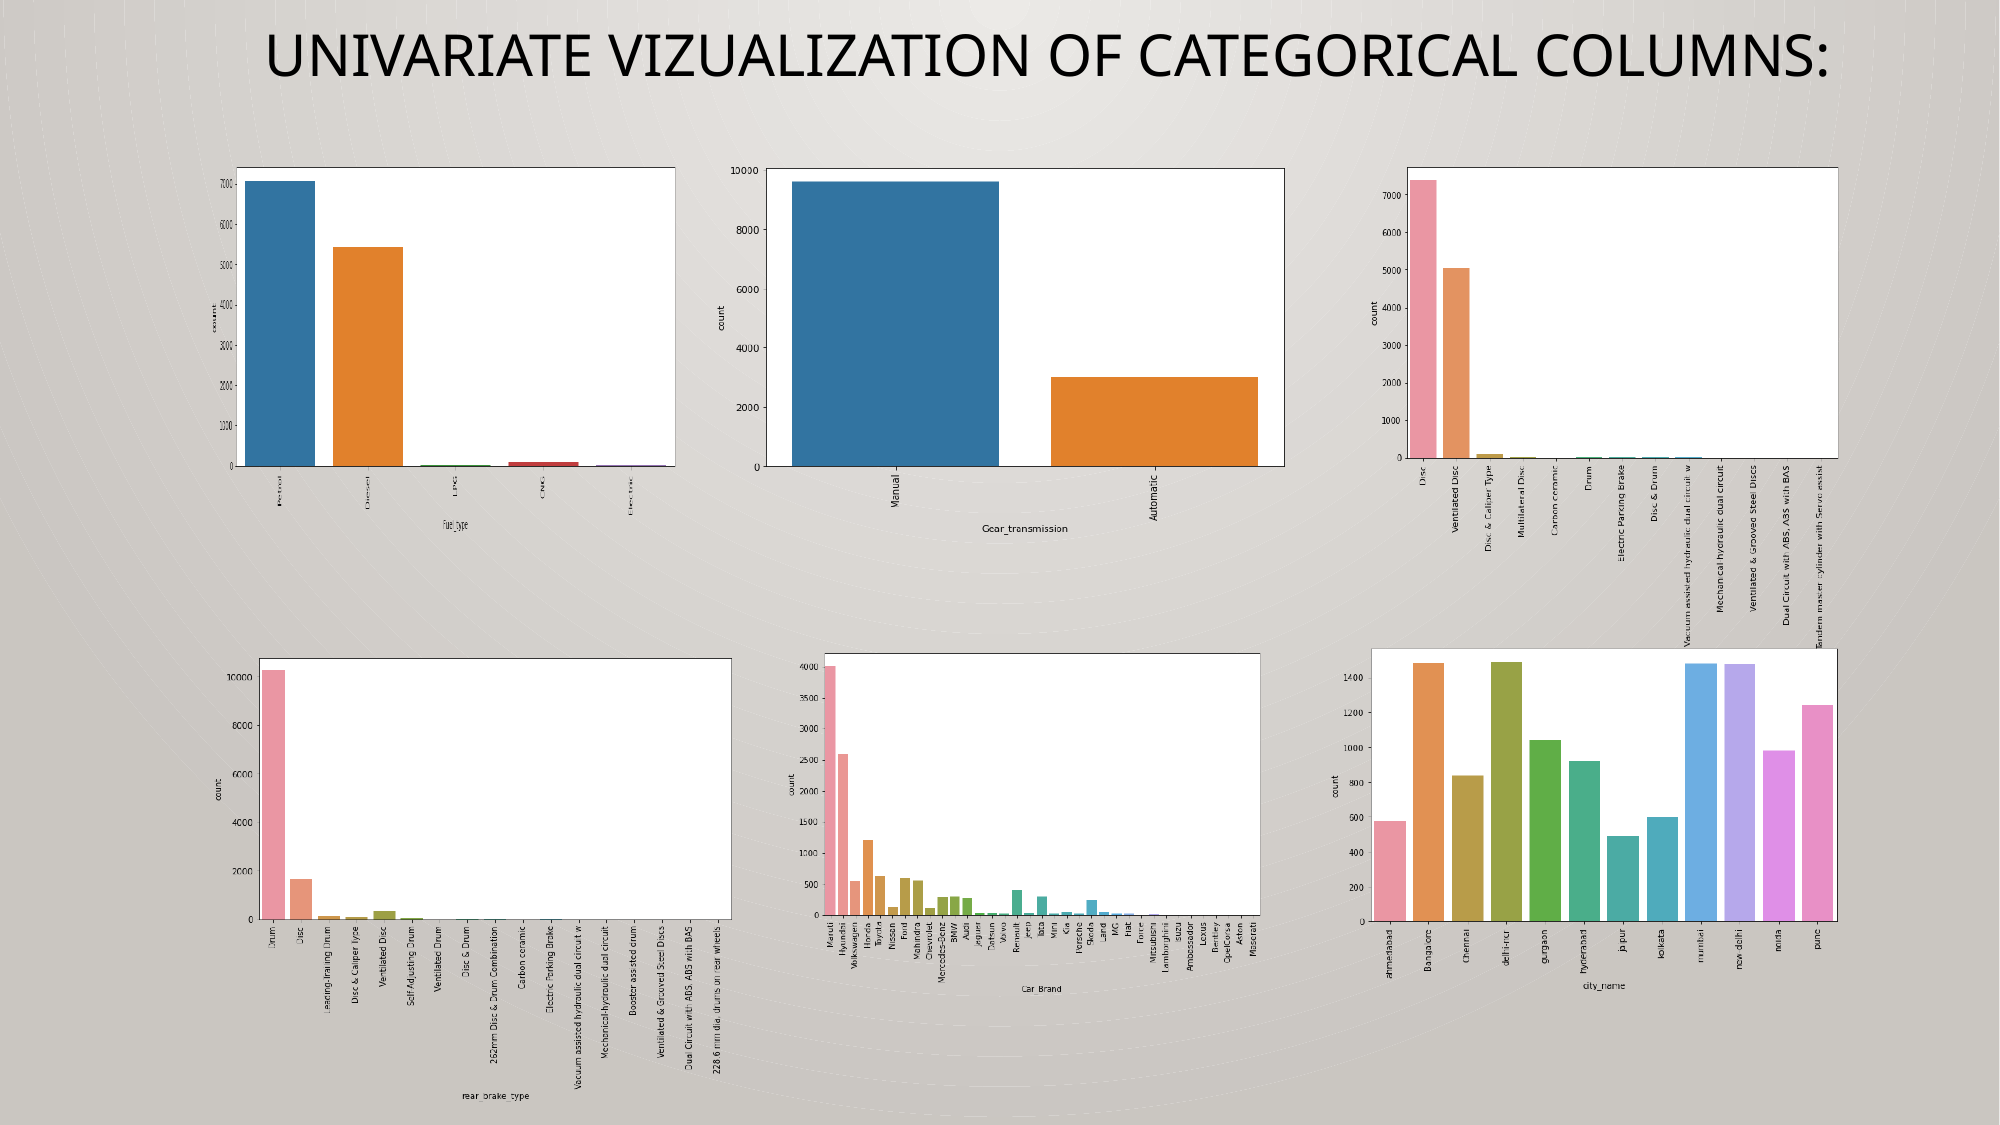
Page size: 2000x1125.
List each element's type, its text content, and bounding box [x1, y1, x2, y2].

picture [207, 160, 678, 540]
picture [782, 646, 1264, 999]
picture [208, 651, 737, 1107]
picture [1325, 160, 1843, 996]
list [710, 160, 1290, 540]
title Univariate Vizualization of Categorical columns: [249, 19, 1863, 113]
